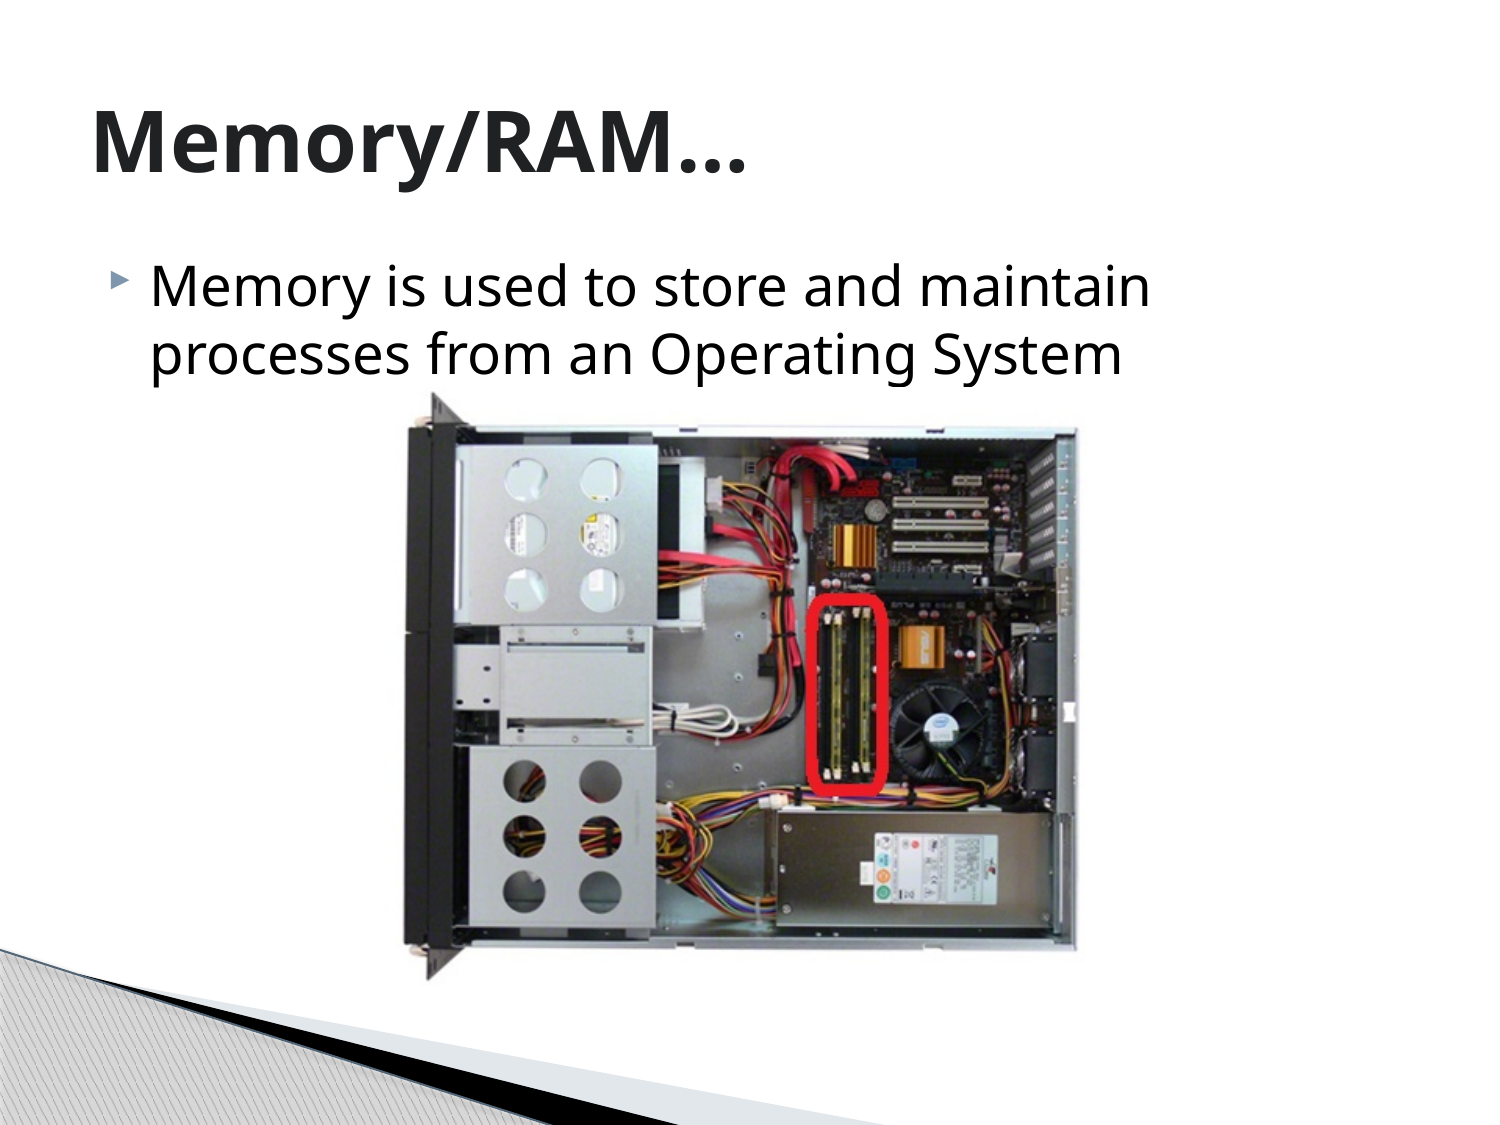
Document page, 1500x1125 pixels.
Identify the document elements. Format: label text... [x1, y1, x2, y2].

title Memory/RAM… [75, 45, 1425, 233]
list Memory is used to store and maintain processes from an Operating System [75, 243, 1425, 986]
picture [384, 387, 1108, 987]
